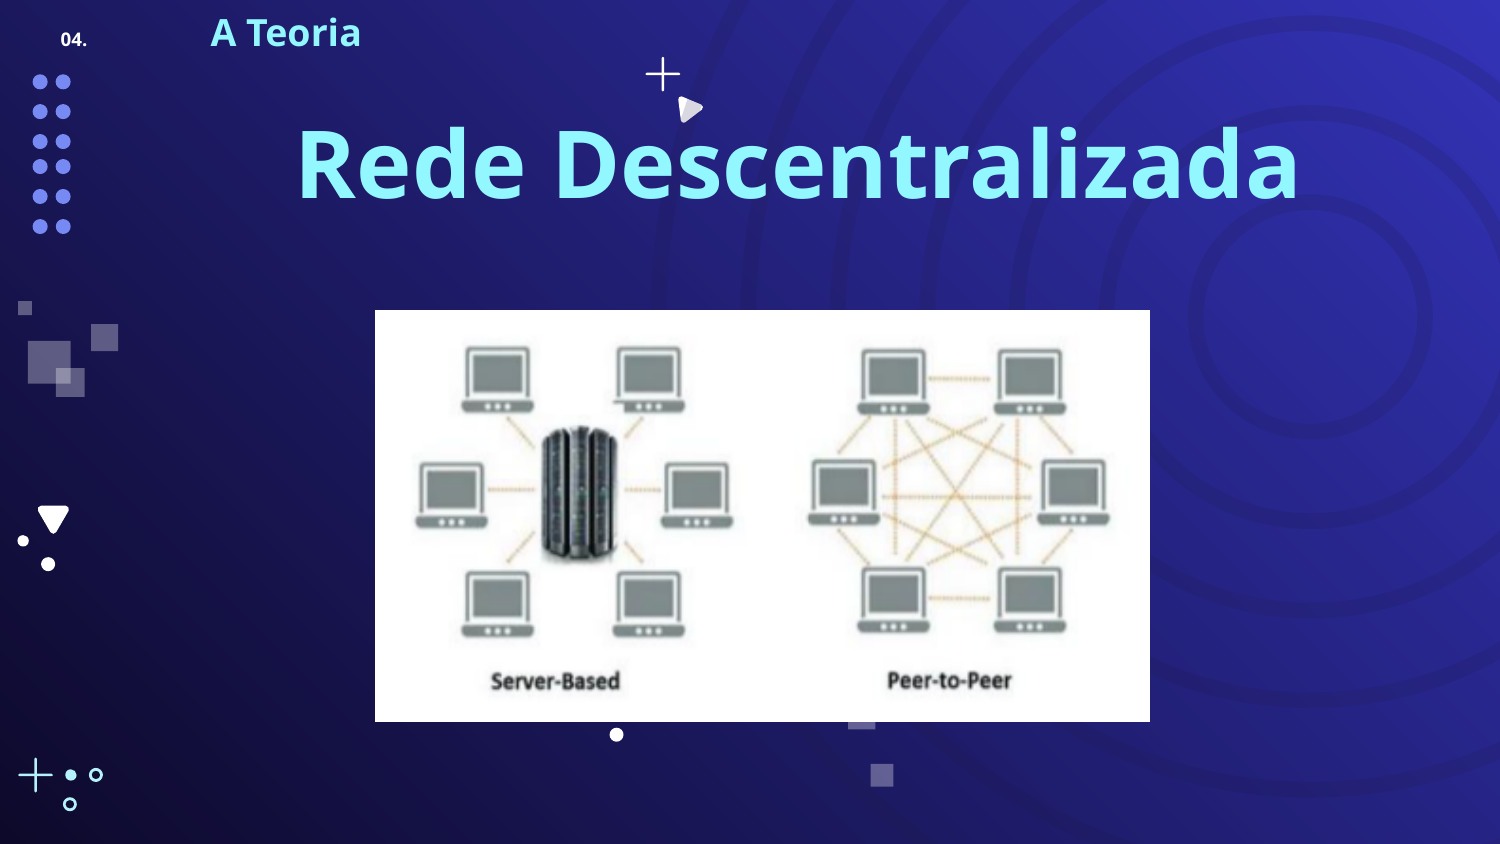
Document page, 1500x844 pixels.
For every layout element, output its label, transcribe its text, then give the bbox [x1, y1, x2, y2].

picture [375, 310, 1150, 722]
title 04. A Teoria [45, 11, 458, 51]
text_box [17, 757, 104, 812]
subtitle Rede Descentralizada [123, 76, 1475, 246]
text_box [17, 300, 119, 398]
